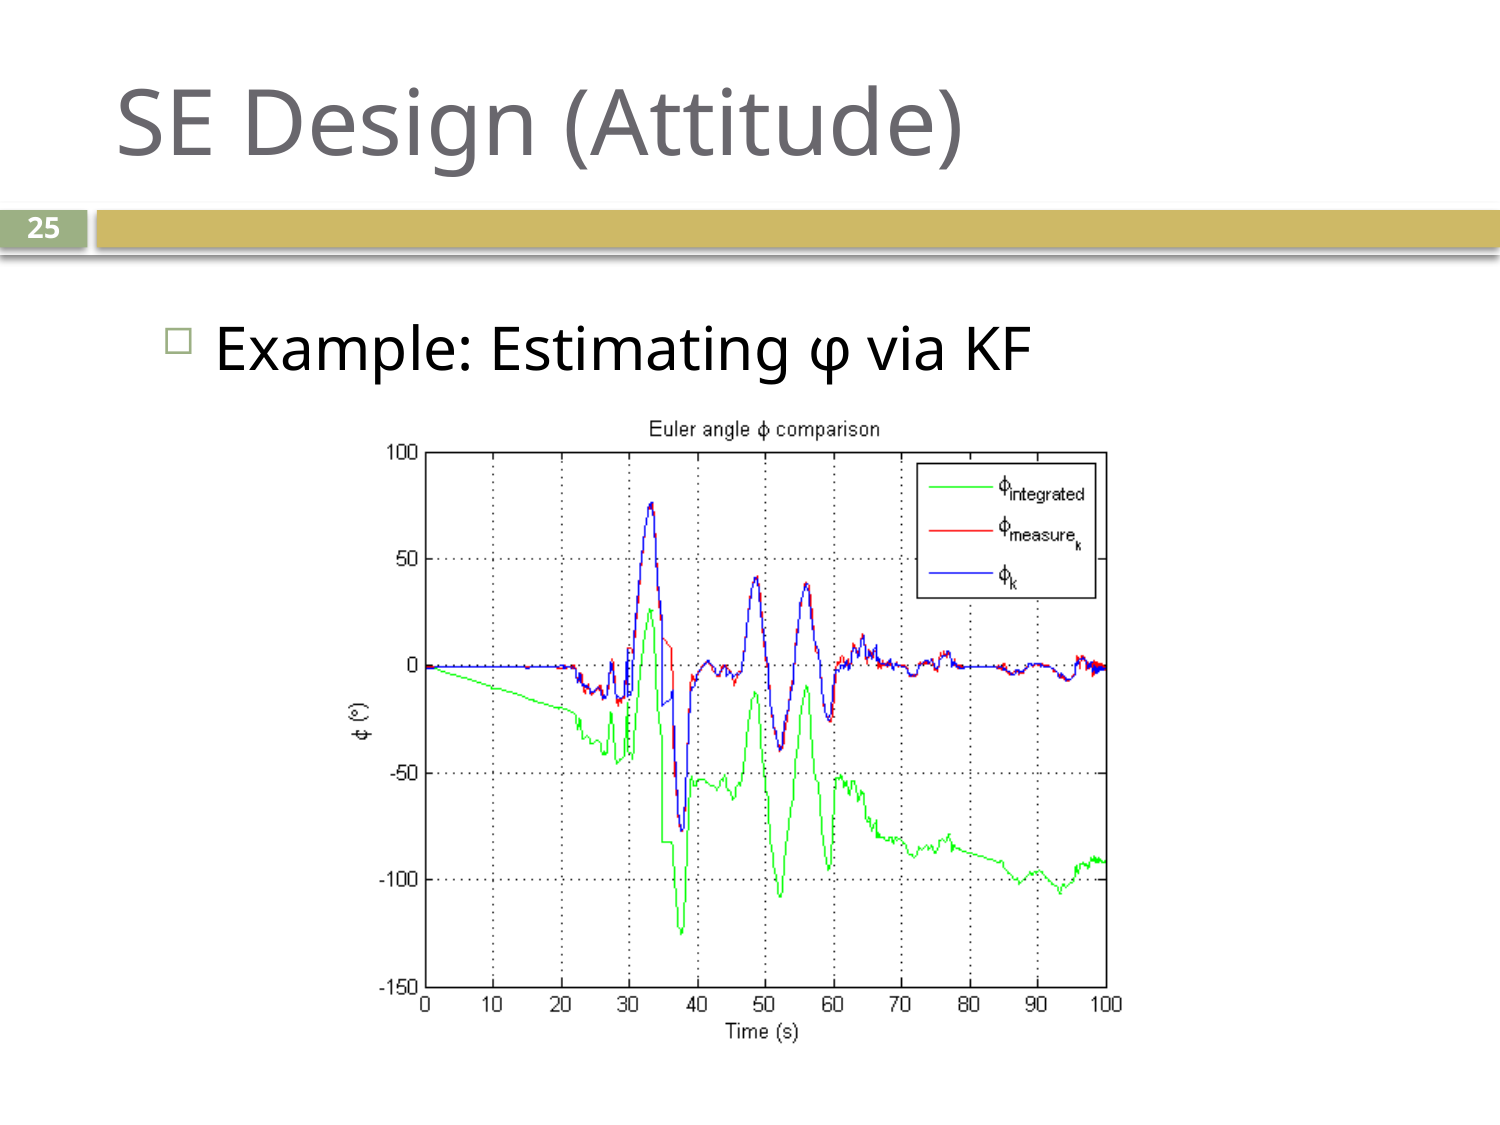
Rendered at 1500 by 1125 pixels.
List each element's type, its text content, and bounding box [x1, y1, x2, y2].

list Example: Estimating φ via KF [147, 302, 1423, 1053]
title SE Design (Attitude) [100, 37, 1438, 200]
picture [311, 402, 1189, 1059]
slide_number 25 [0, 208, 88, 249]
